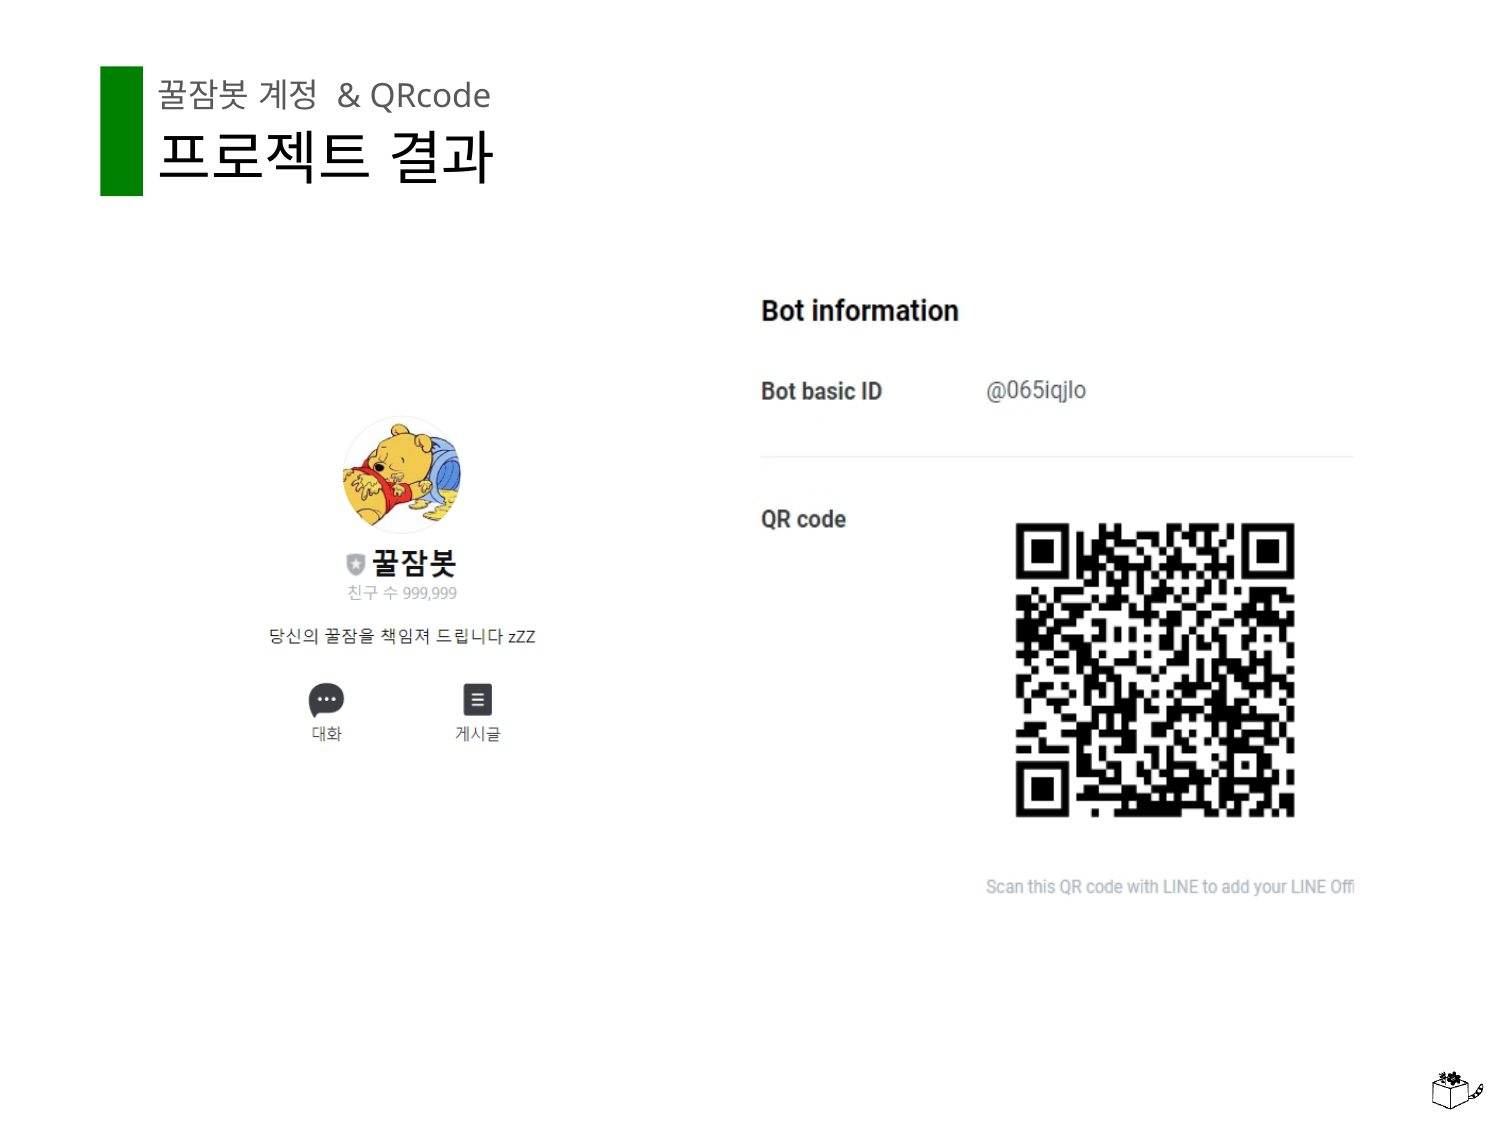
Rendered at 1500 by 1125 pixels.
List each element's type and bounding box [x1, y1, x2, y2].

text_box [100, 66, 1140, 200]
picture [726, 278, 1355, 927]
picture [1422, 1058, 1489, 1124]
picture [170, 349, 629, 802]
